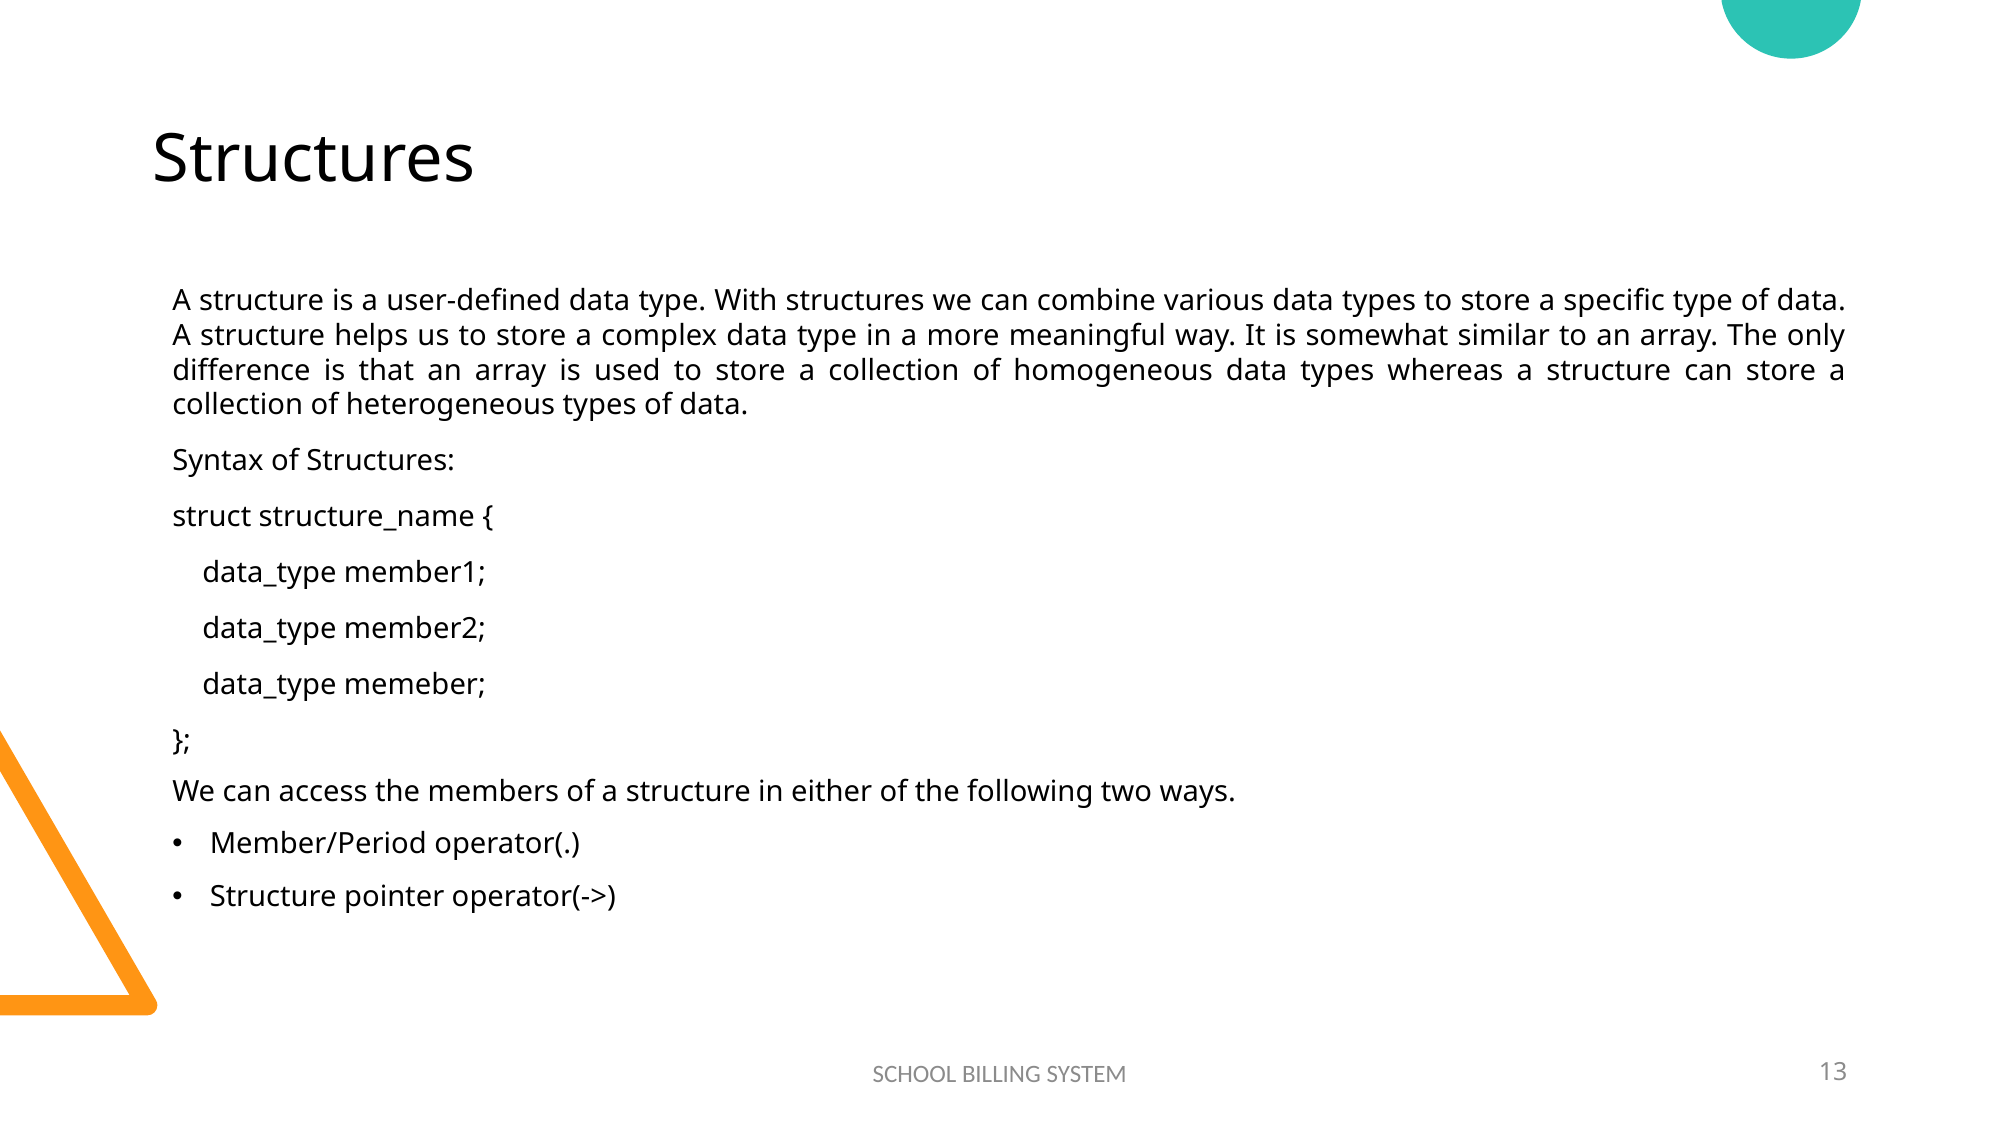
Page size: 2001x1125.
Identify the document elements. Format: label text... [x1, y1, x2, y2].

list A structure is a user-defined data type. With structures we can combine various data types to store a specific type of data. A structure helps us to store a complex data type in a more meaningful way. It is somewhat similar to an array. The only difference is that an array is used to store a collection of homogeneous data types whereas a structure can store a collection of heterogeneous types of data. Syntax of Structures: struct structure_name { data_type member1; data_type member2; data_type memeber; }; We can access the members of a structure in either of the following two ways. Member/Period operator(.) Structure pointer operator(->) [157, 273, 1863, 1022]
title Structures [137, 75, 783, 203]
footer SCHOOL BILLING SYSTEM [662, 1042, 1338, 1103]
slide_number 13 [1412, 1042, 1863, 1103]
